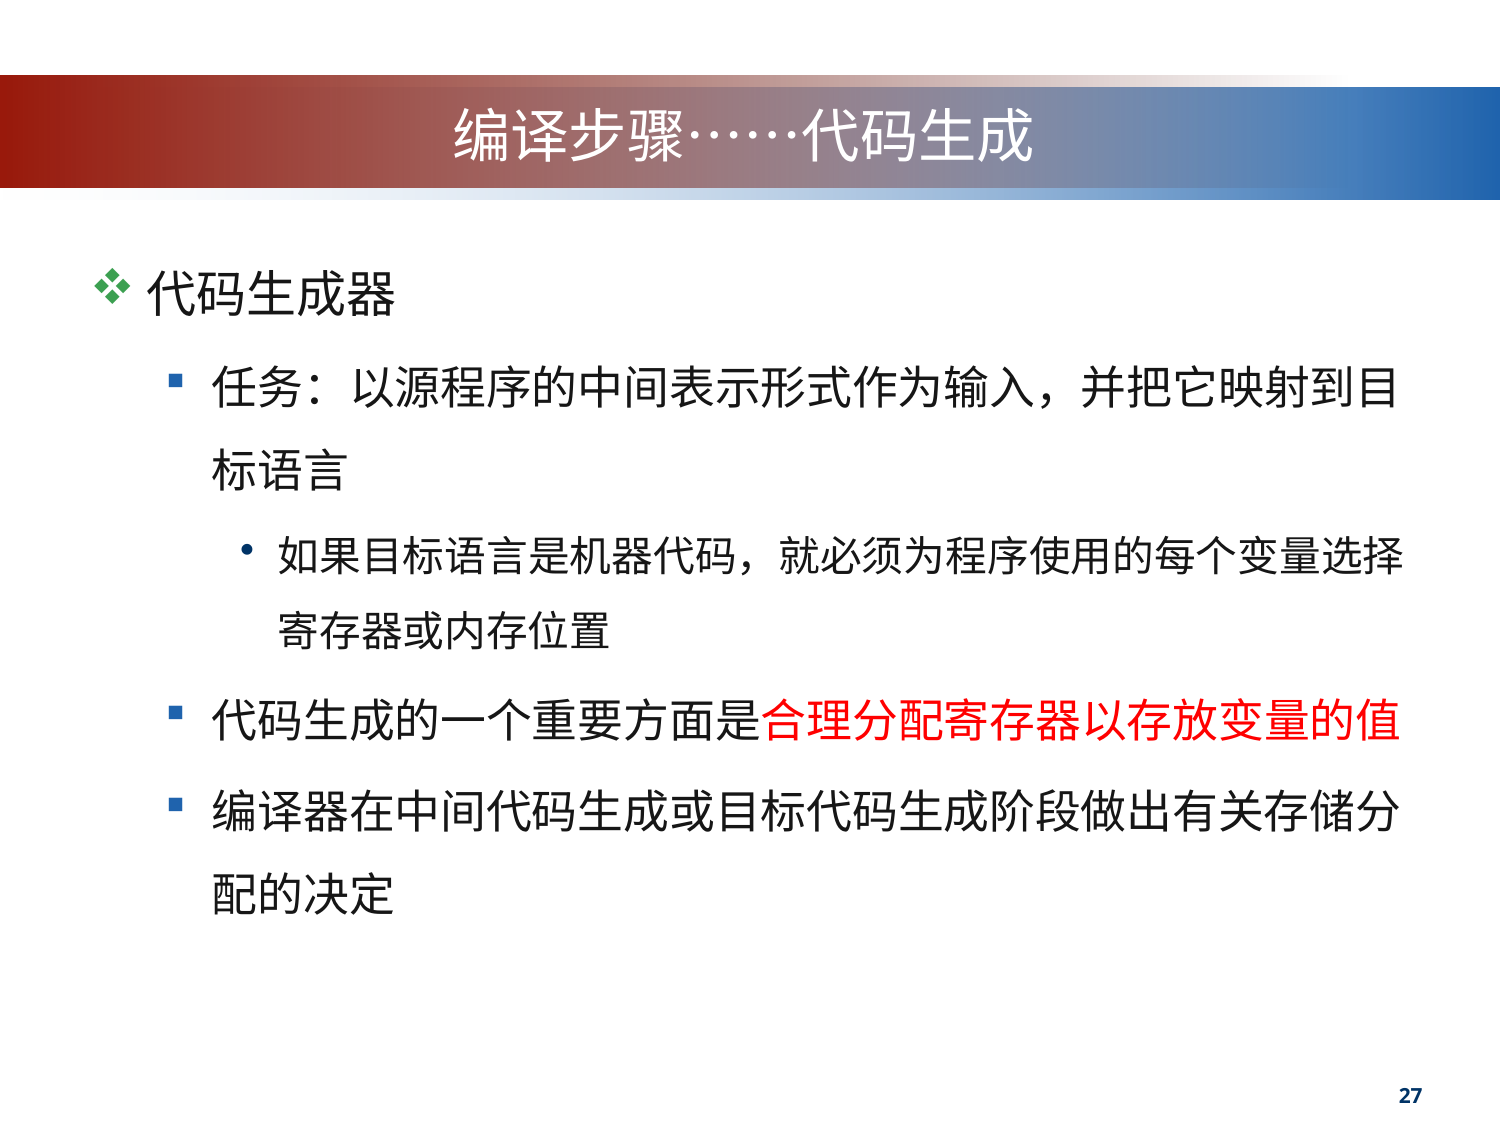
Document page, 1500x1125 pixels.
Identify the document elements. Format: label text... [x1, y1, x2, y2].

title 编译步骤……代码生成 [137, 87, 1351, 181]
slide_number 27 [1087, 1074, 1438, 1117]
list 代码生成器 任务：以源程序的中间表示形式作为输入，并把它映射到目标语言 如果目标语言是机器代码，就必须为程序使用的每个变量选择寄存器或内存位置 代码生成的一个重要方面是合理分配寄存器以存放变量的值 编译器在中间代码生成或目标代码生成阶段做出有关存储分配的决定 [74, 224, 1426, 1061]
